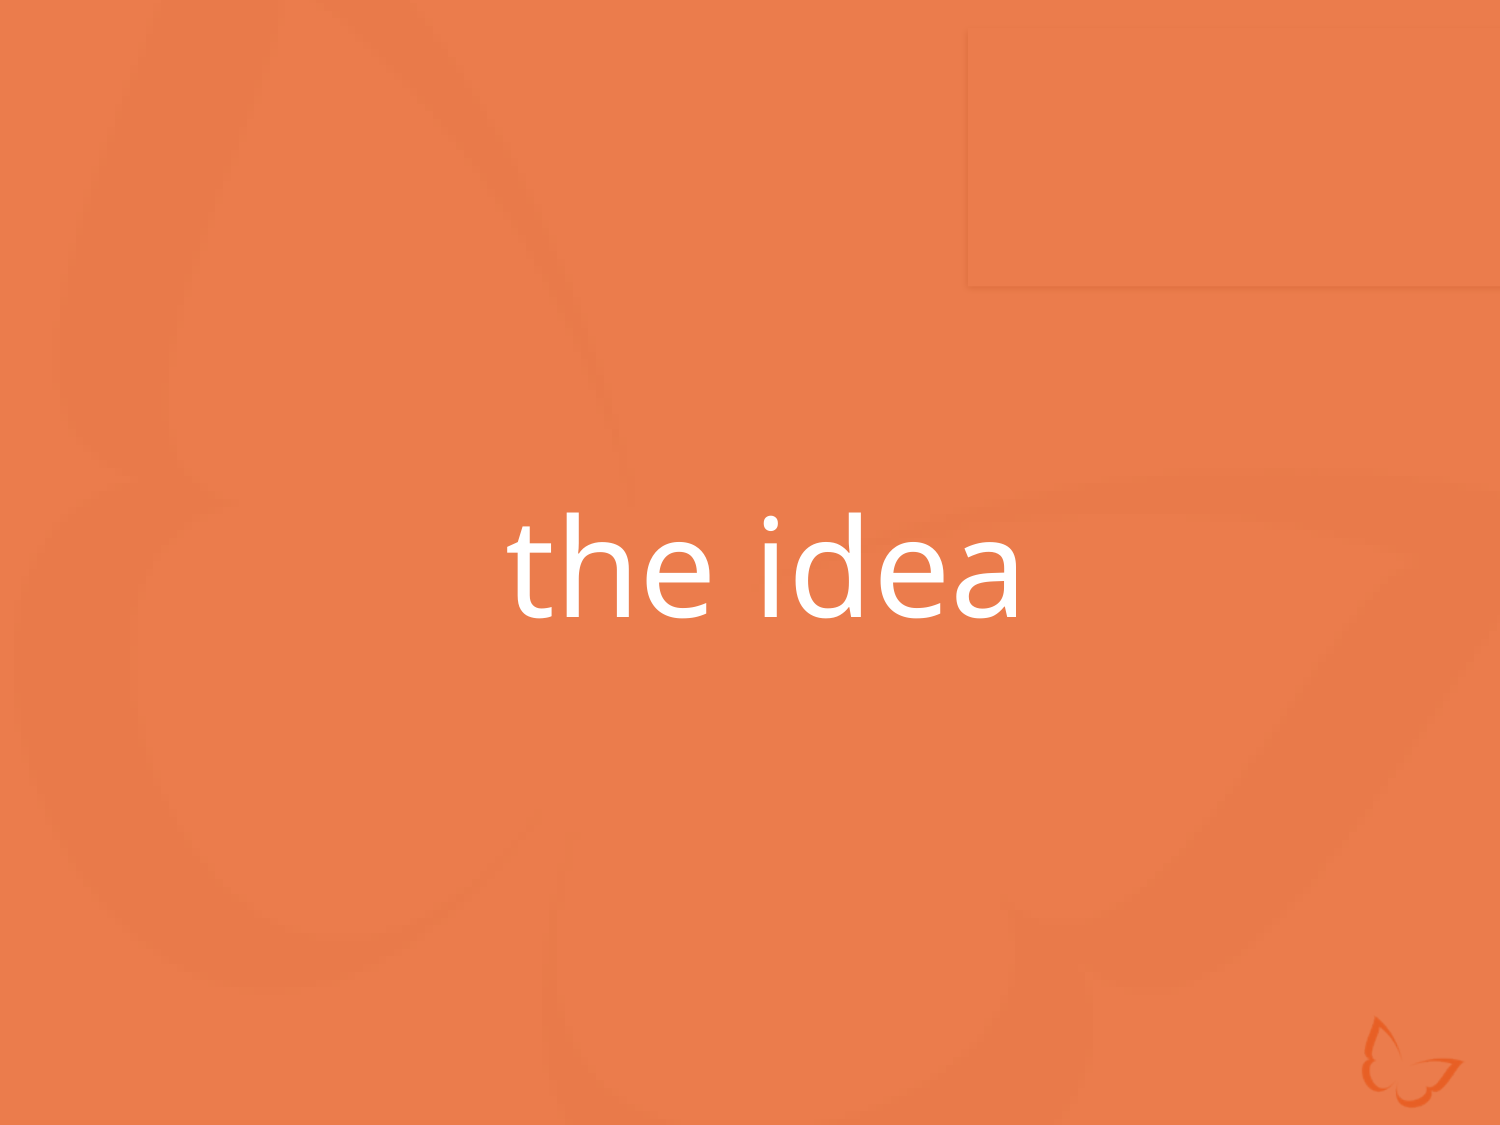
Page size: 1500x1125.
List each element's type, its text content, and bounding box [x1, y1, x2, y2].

title the idea [0, 0, 1500, 1125]
